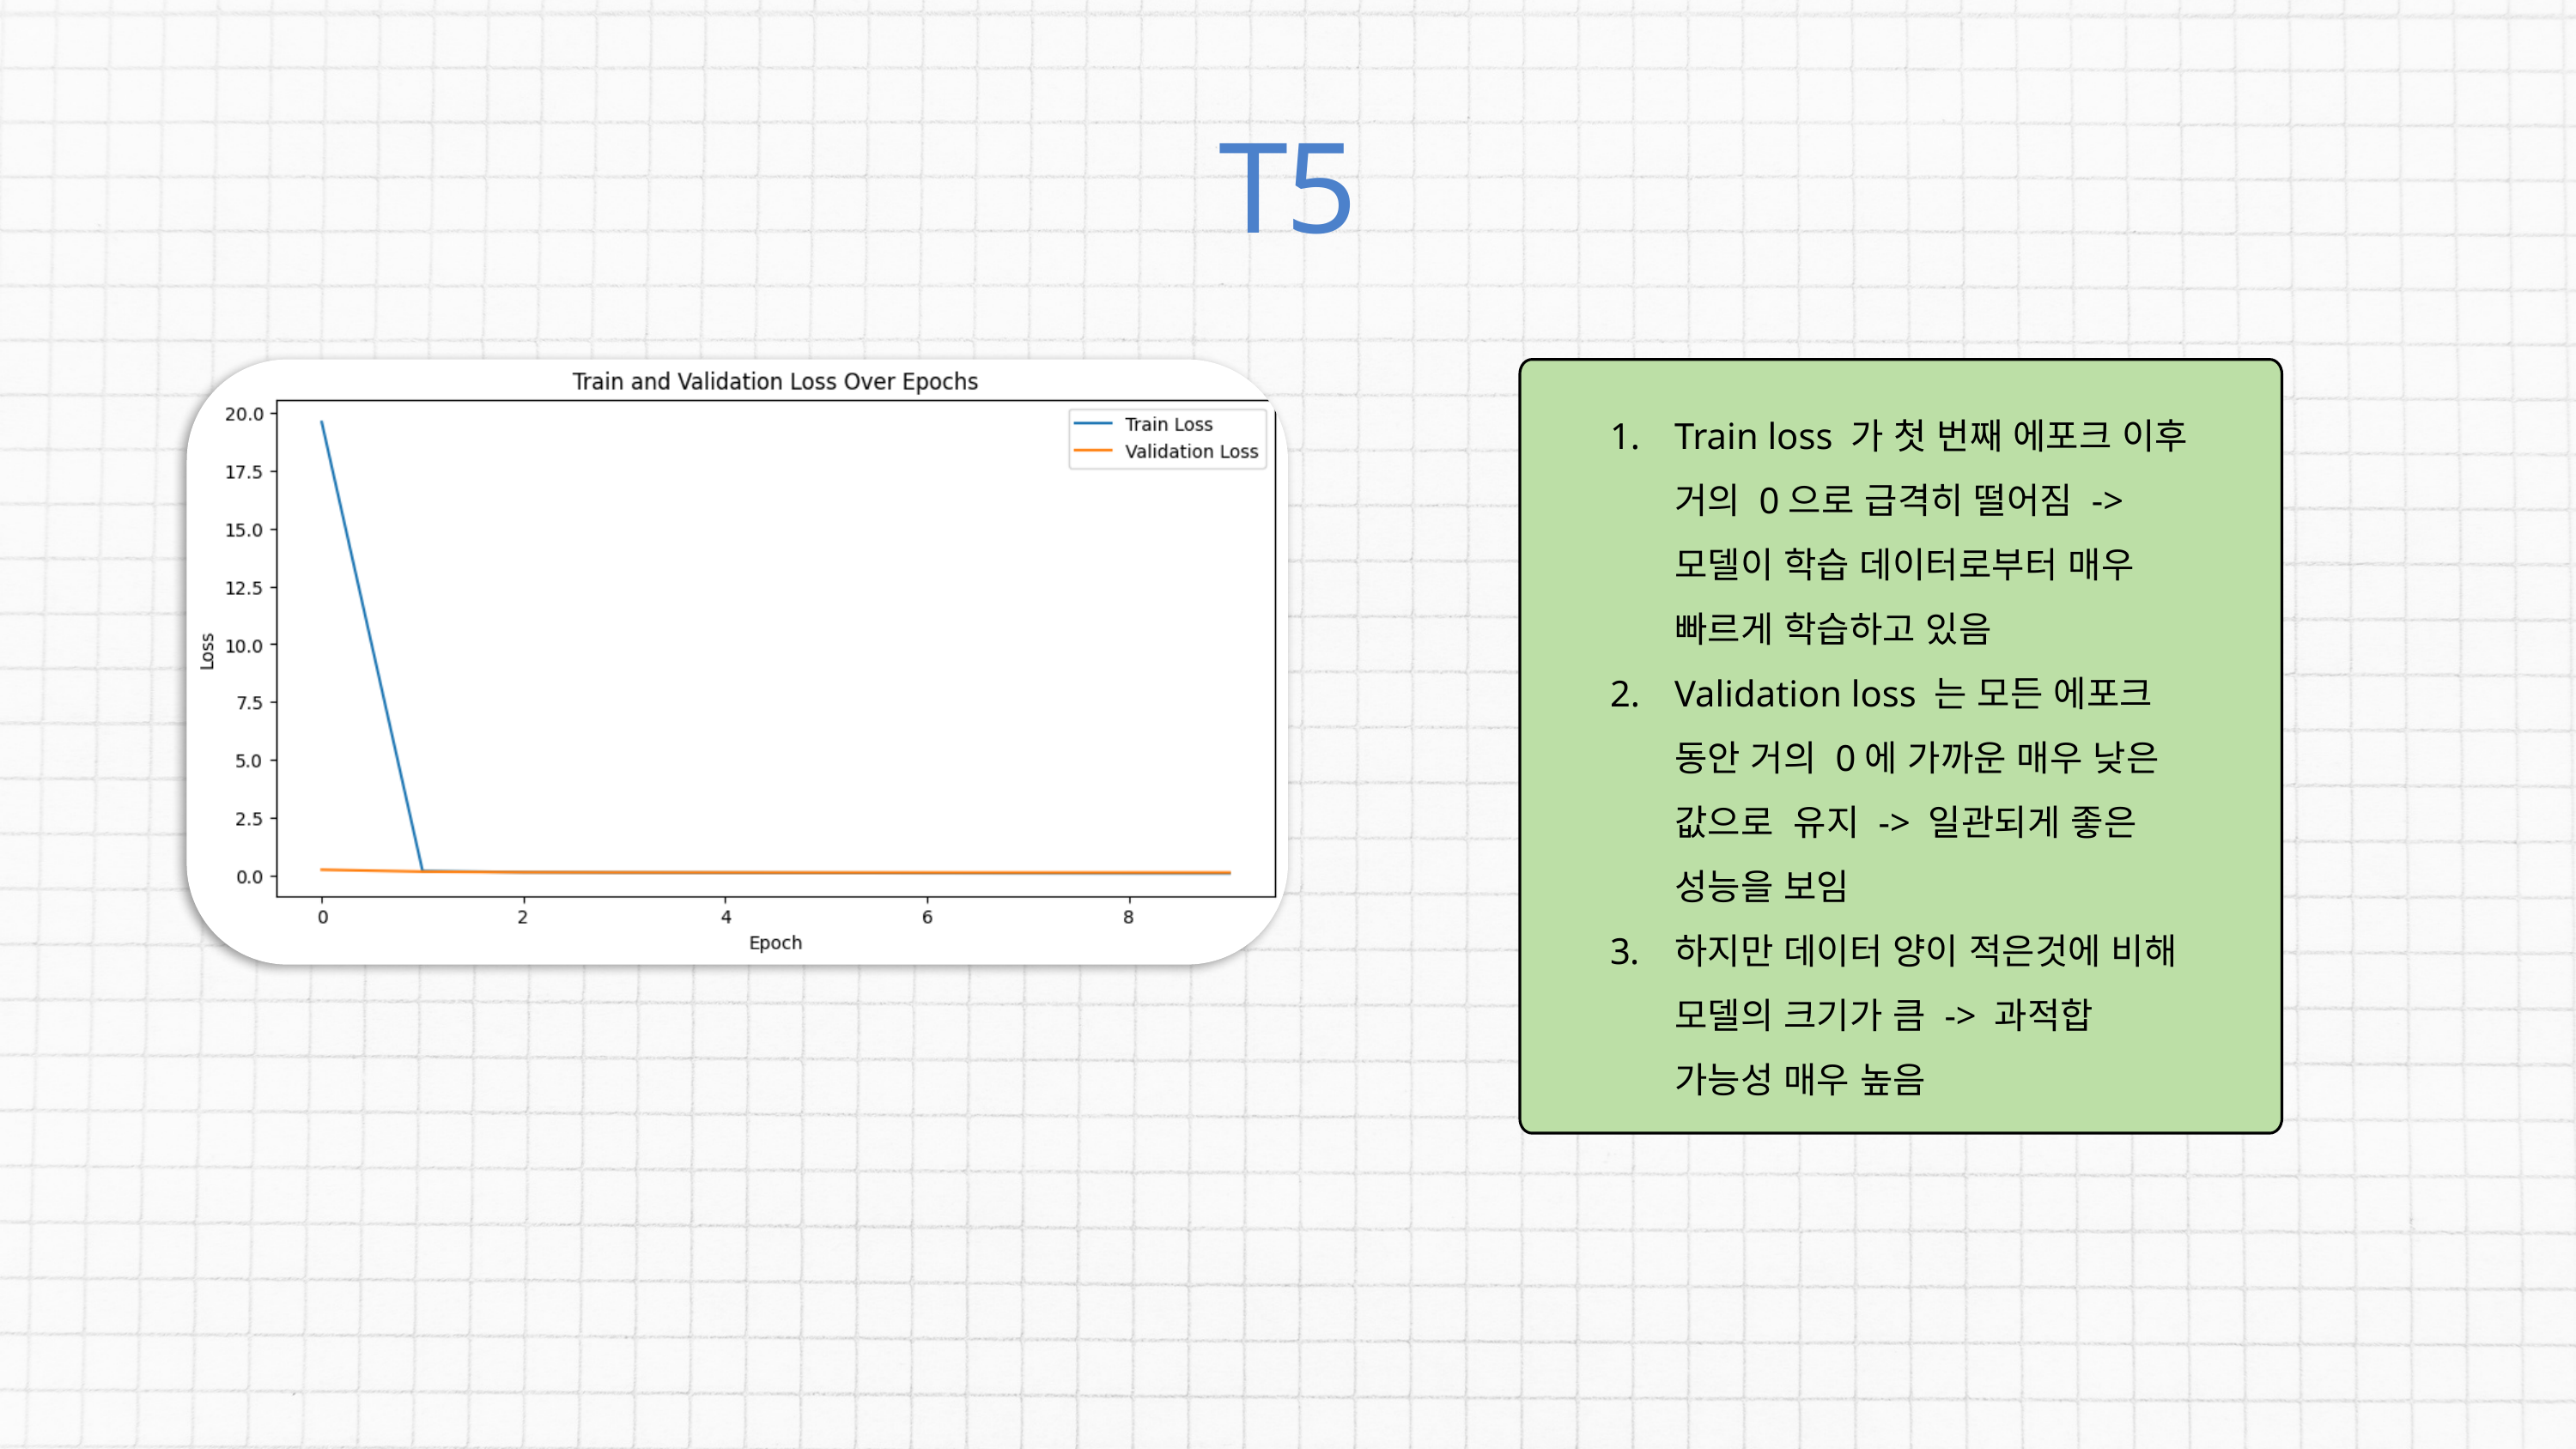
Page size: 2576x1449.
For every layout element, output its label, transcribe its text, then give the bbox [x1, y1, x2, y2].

picture [186, 359, 1289, 965]
text_box T5 [144, 91, 2432, 258]
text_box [1519, 359, 2282, 1134]
text_box [0, 0, 2576, 1449]
